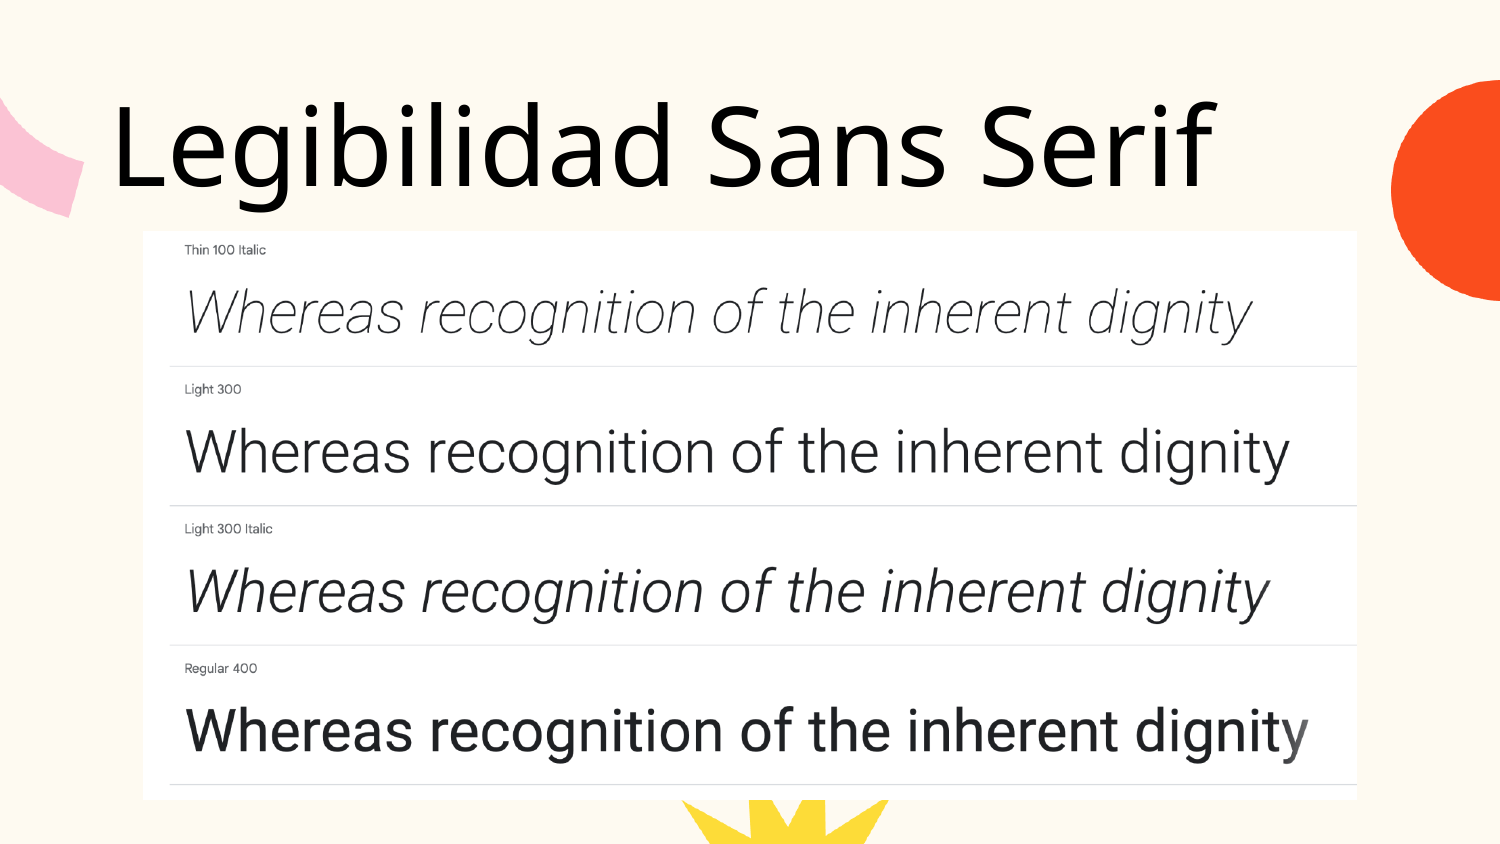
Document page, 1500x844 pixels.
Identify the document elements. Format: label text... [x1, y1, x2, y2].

picture [0, 0, 1500, 844]
text_box Legibilidad Sans Serif [94, 61, 1444, 224]
